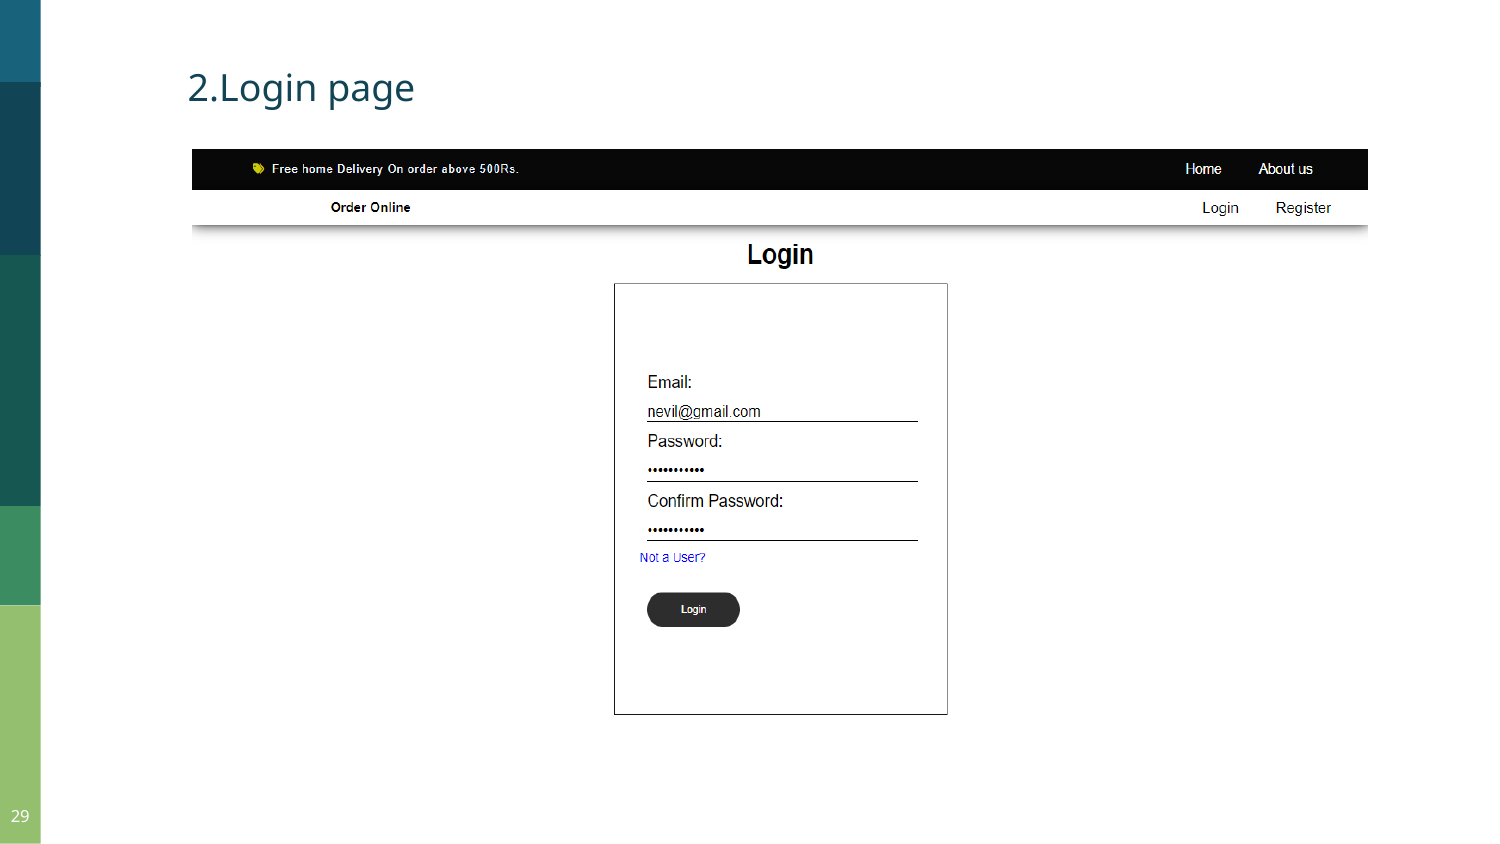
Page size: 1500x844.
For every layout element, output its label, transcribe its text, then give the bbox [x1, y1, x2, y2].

slide_number 29 [0, 790, 49, 844]
list 2.Login page [172, 52, 1462, 179]
picture [192, 149, 1368, 767]
